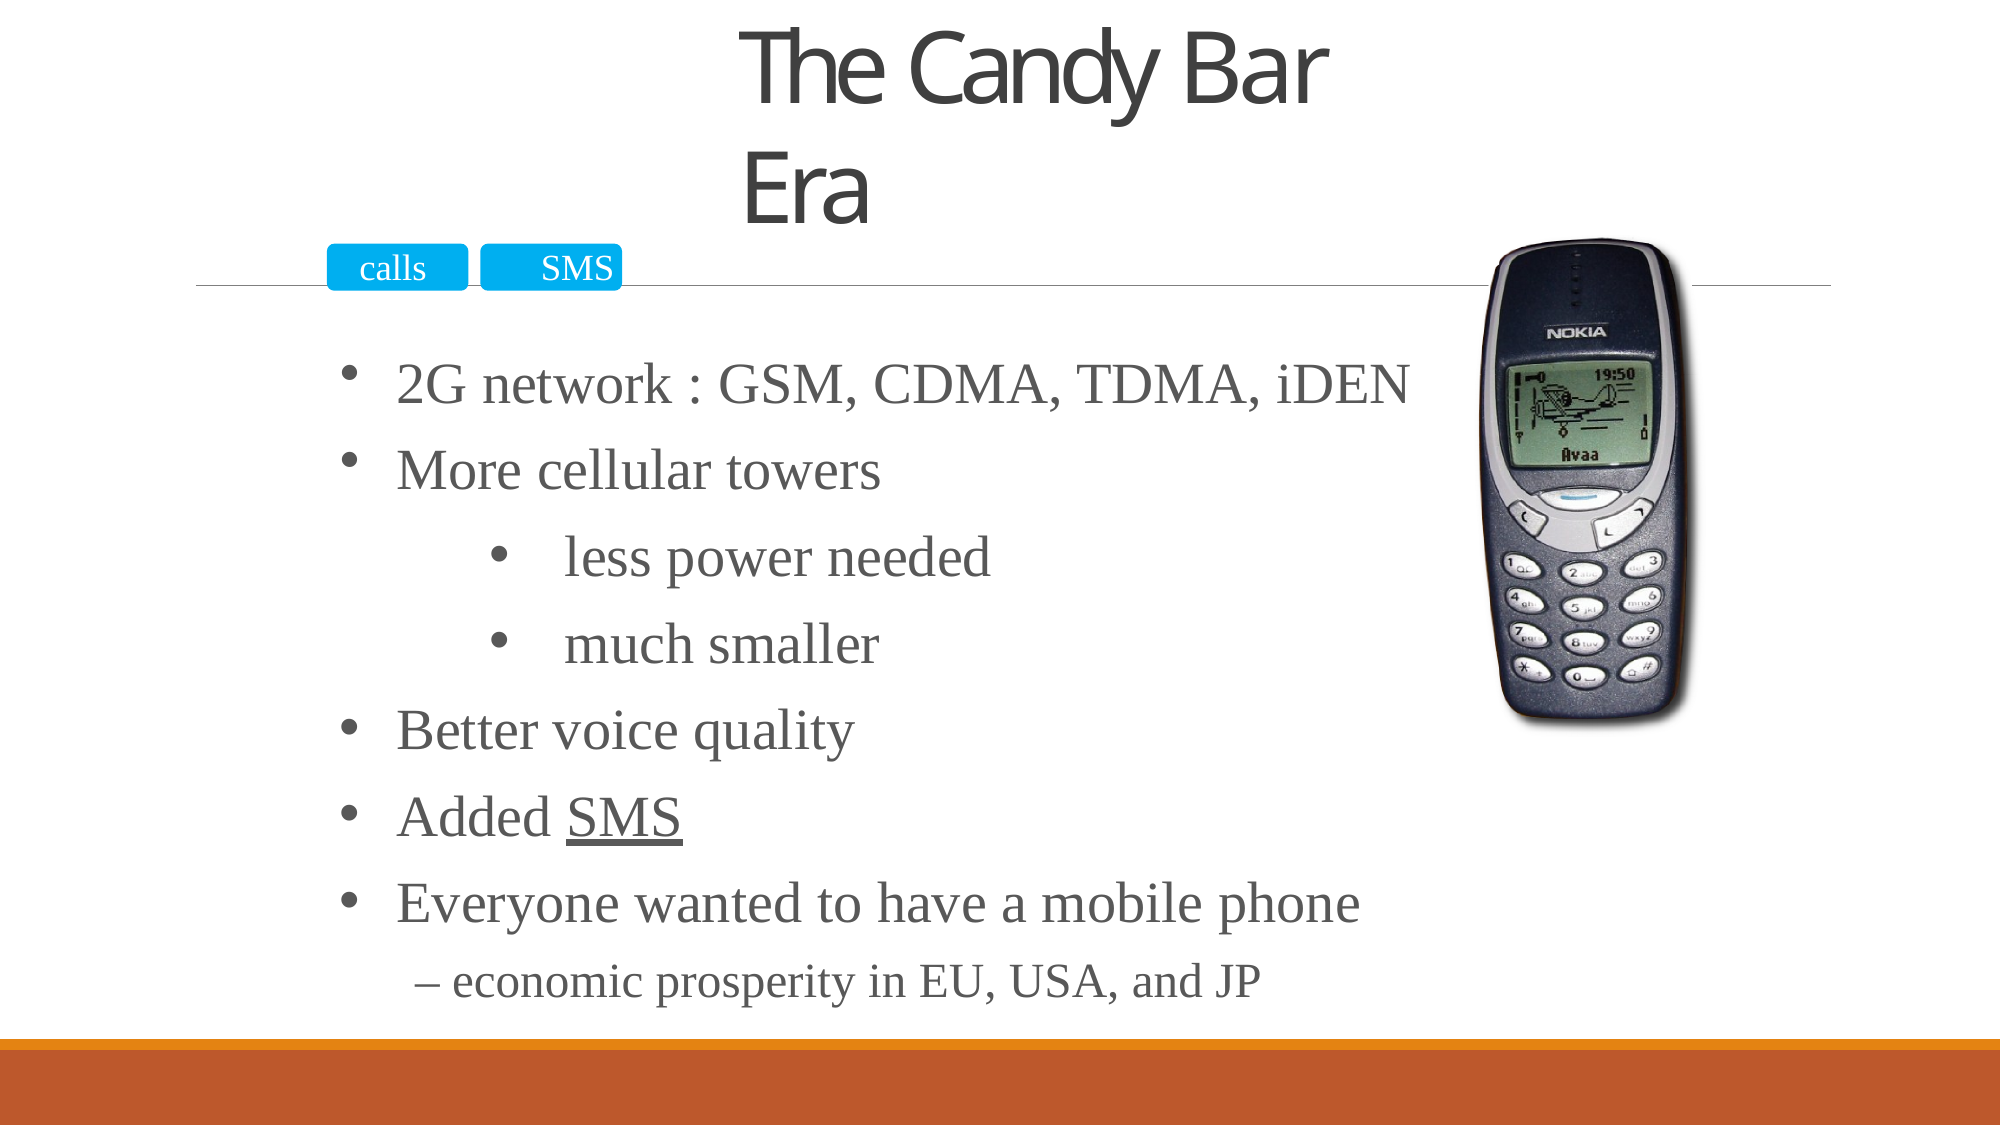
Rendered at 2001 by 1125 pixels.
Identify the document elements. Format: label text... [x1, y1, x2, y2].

text_box [326, 243, 338, 291]
title The Candy Bar Era [736, 1, 1399, 241]
text_box calls SMS 2G network : GSM, CDMA, TDMA, iDEN More cellular towers less power needed much smaller Better voice quality Added SMS Everyone wanted to have a mobile phone – economic prosperity in EU, USA, and JP [338, 241, 1488, 1007]
text_box [1474, 235, 1706, 737]
